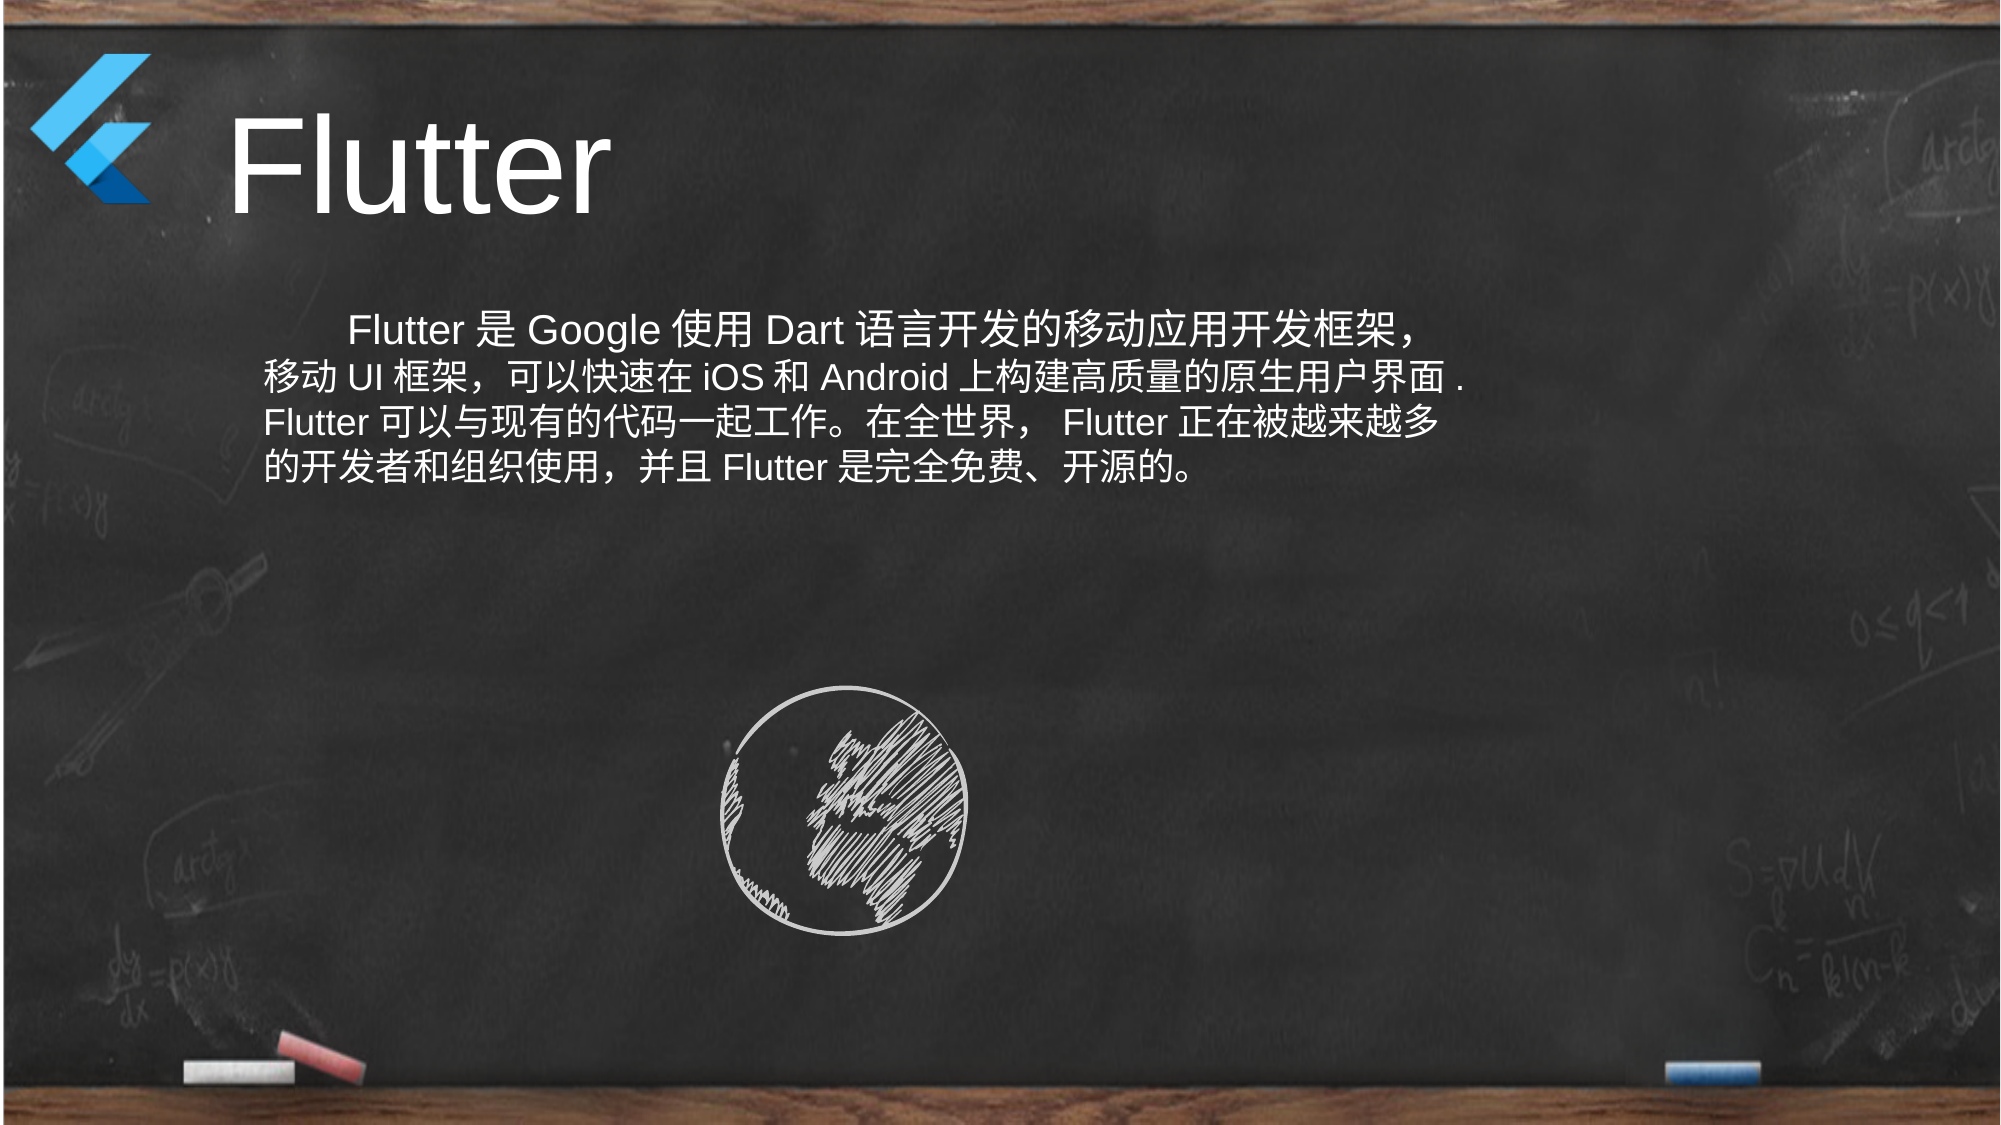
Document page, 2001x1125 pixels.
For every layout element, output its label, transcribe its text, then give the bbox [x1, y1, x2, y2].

picture [0, 0, 2001, 1125]
text_box [720, 685, 969, 936]
text_box Flutter是Google使用Dart语言开发的移动应用开发框架，移动UI框架，可以快速在iOS和Android上构建高质量的原生用户界面. Flutter可以与现有的代码一起工作。在全世界，Flutter正在被越来越多的开发者和组织使用，并且Flutter是完全免费、开源的。 [248, 295, 1482, 496]
text_box Flutter [224, 76, 615, 242]
